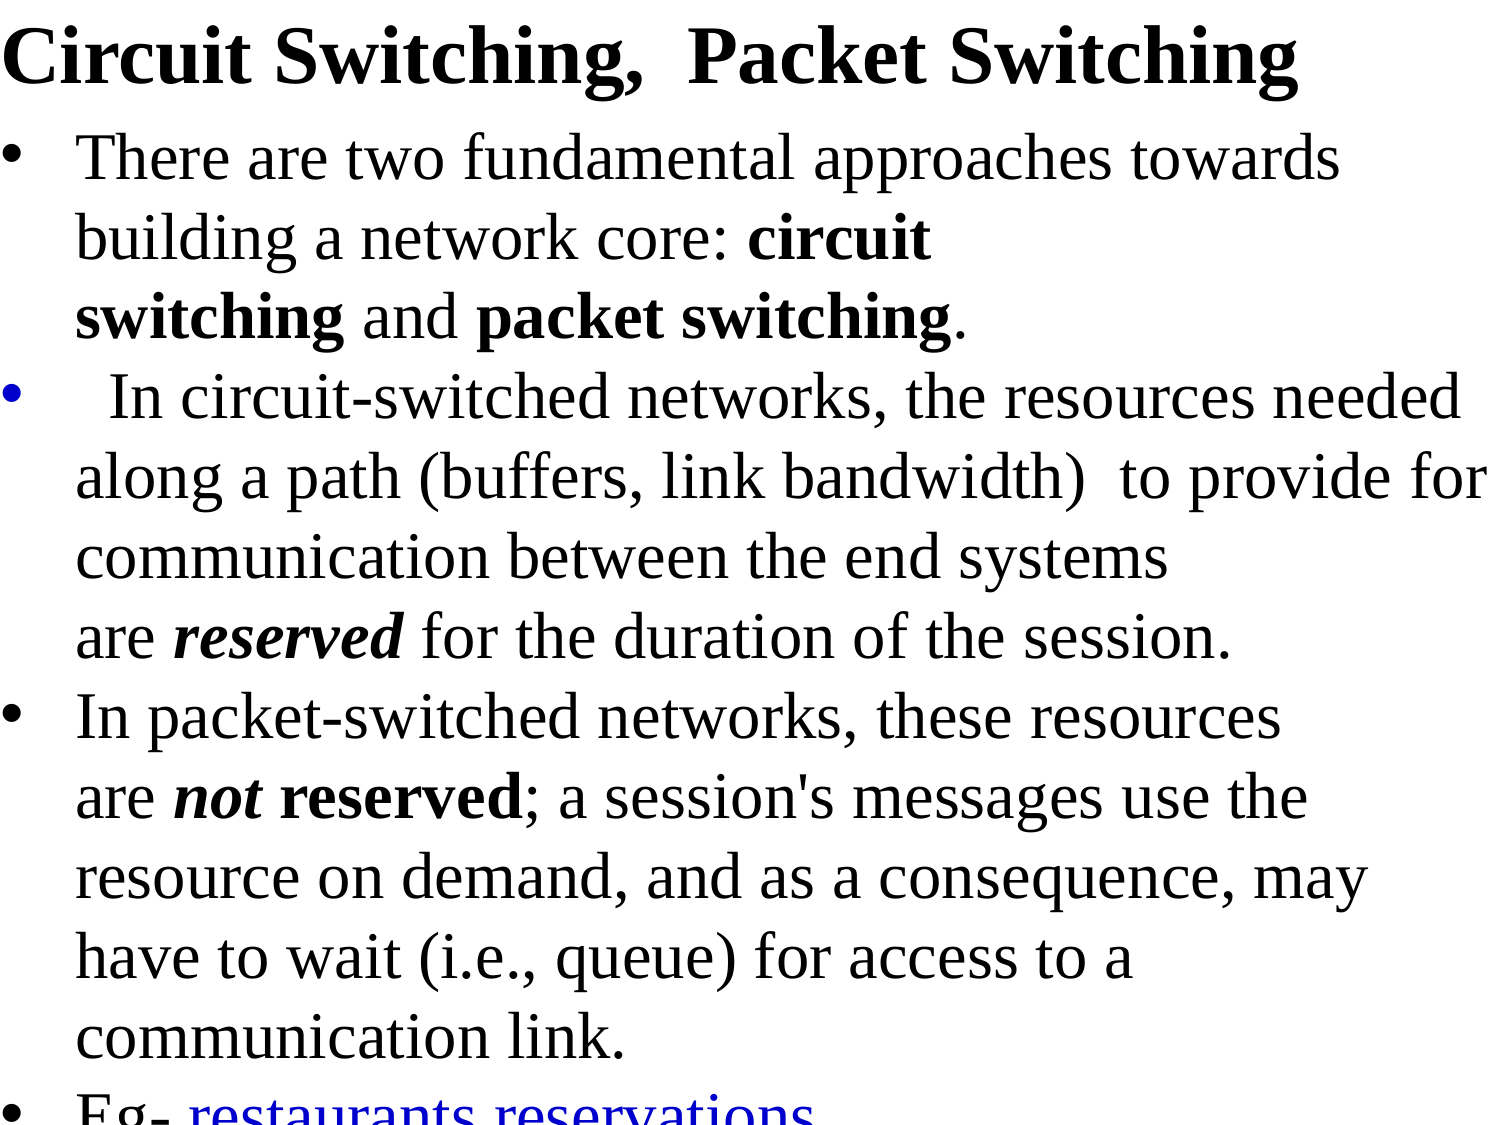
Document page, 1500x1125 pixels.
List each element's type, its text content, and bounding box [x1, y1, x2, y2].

text_box There are two fundamental approaches towards building a network core: circuit switching and packet switching. In circuit-switched networks, the resources needed along a path (buffers, link bandwidth) to provide for communication between the end systems are reserved for the duration of the session. In packet-switched networks, these resources are not reserved; a session's messages use the resource on demand, and as a consequence, may have to wait (i.e., queue) for access to a communication link. Eg- restaurants reservations [0, 112, 1500, 1125]
text_box Circuit Switching, Packet Switching [0, 0, 1463, 112]
